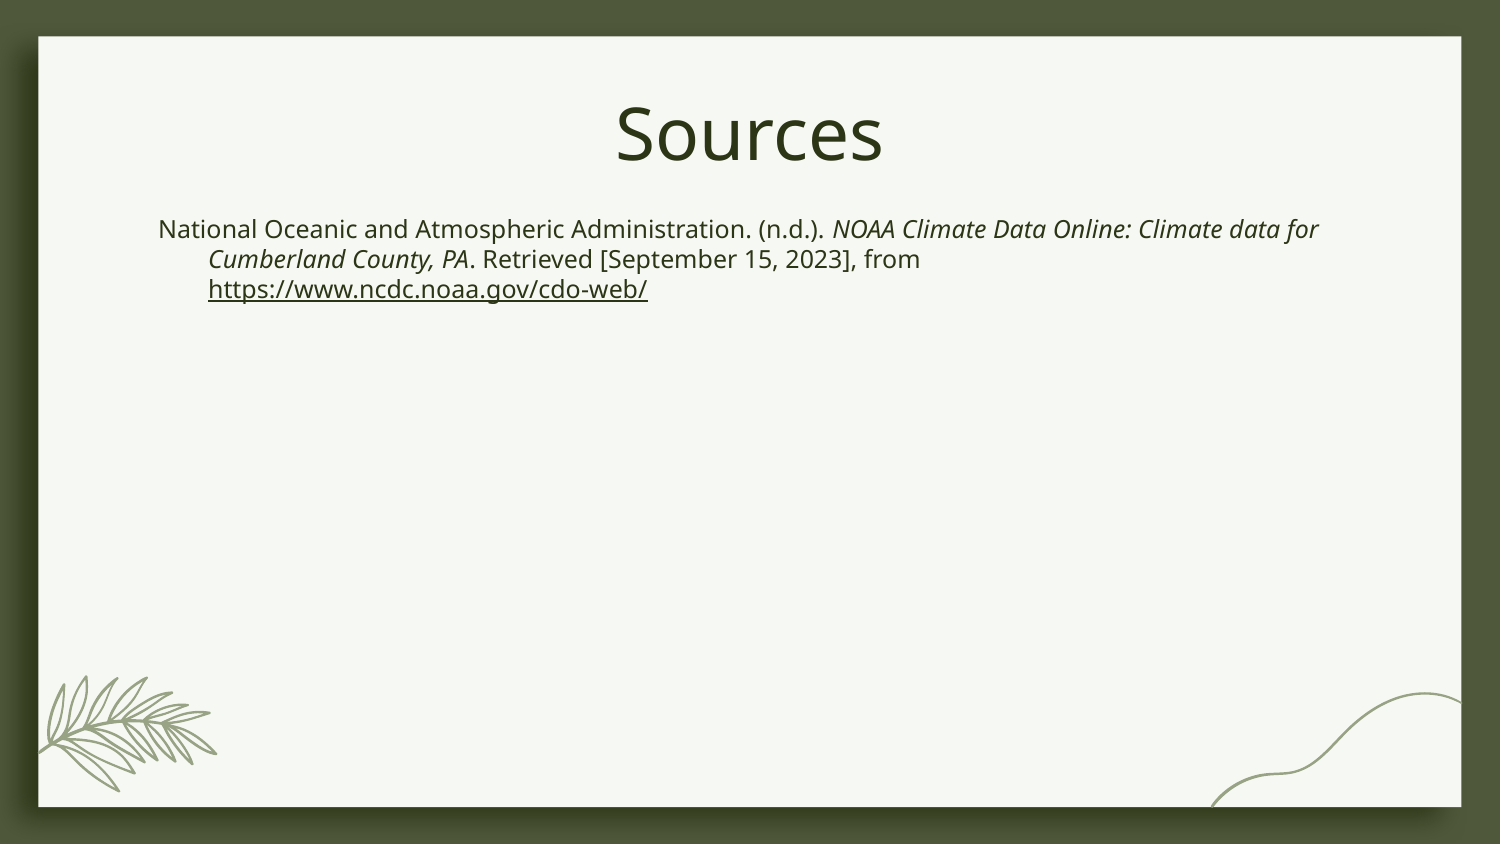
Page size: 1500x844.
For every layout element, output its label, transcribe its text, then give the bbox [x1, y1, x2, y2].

subtitle National Oceanic and Atmospheric Administration. (n.d.). NOAA Climate Data Online: Climate data for Cumberland County, PA. Retrieved [September 15, 2023], from https://www.ncdc.noaa.gov/cdo-web/ [118, 198, 1345, 536]
title Sources [118, 72, 1382, 167]
